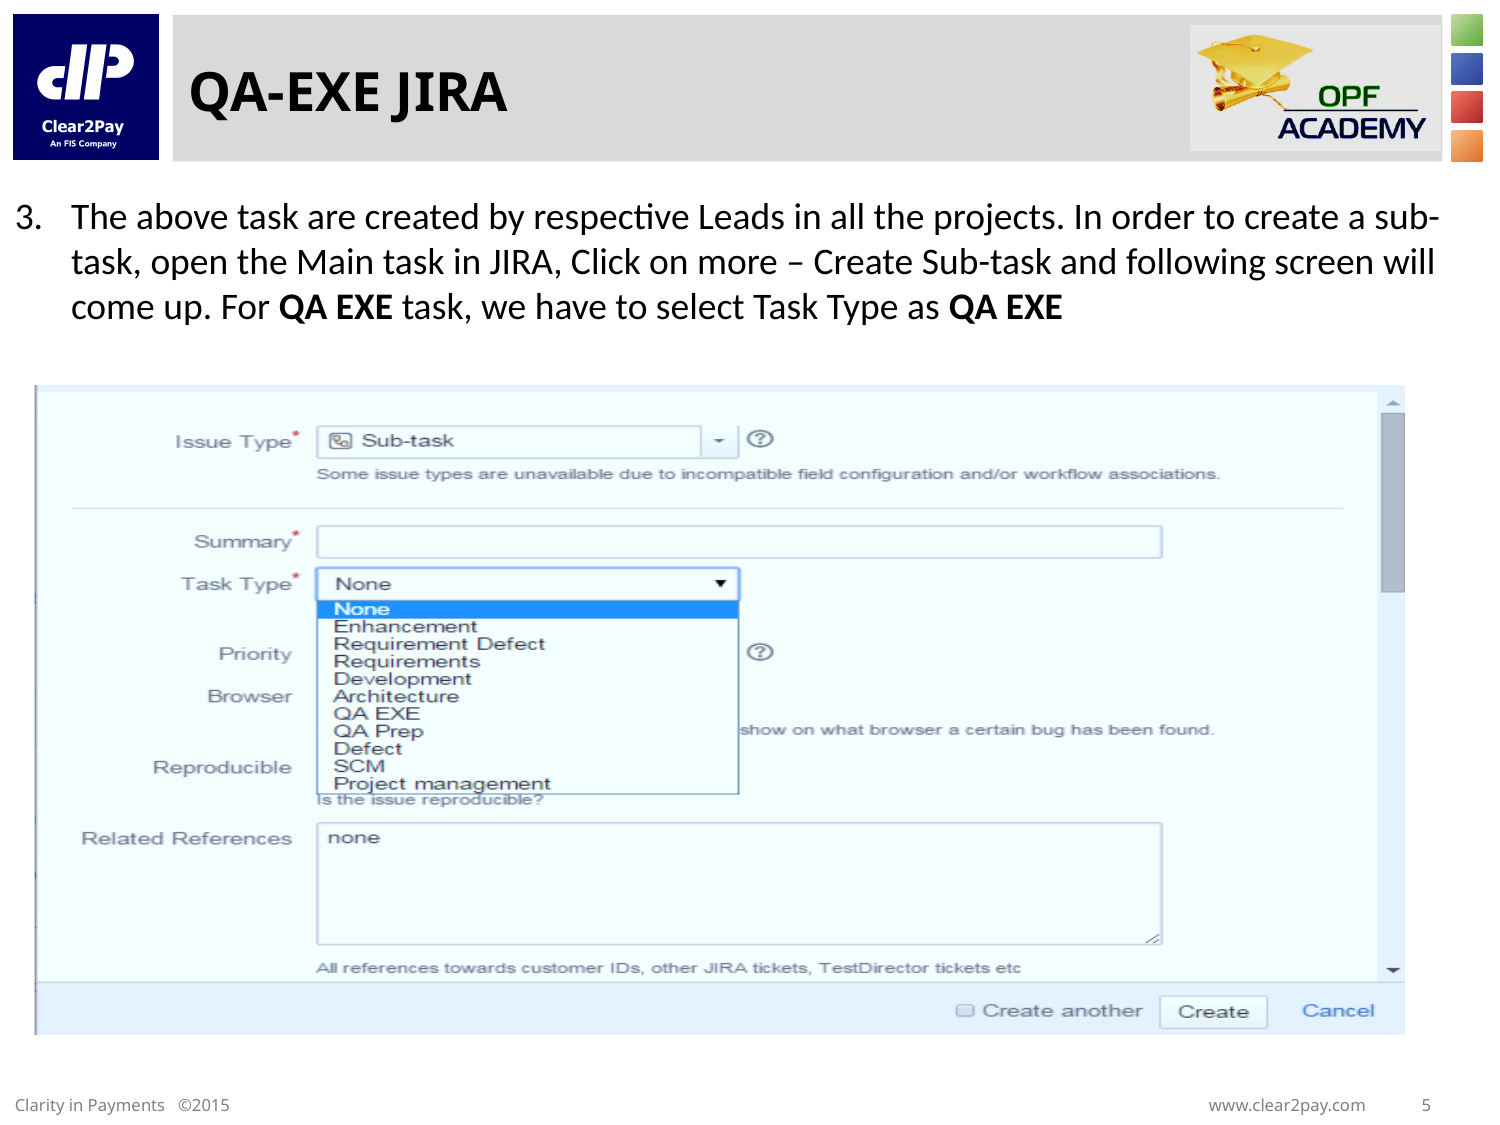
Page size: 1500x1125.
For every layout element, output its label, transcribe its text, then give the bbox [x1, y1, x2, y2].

picture [34, 385, 1406, 1036]
text_box The above task are created by respective Leads in all the projects. In order to create a sub-task, open the Main task in JIRA, Click on more – Create Sub-task and following screen will come up. For QA EXE task, we have to select Task Type as QA EXE [0, 184, 1500, 335]
picture [1190, 25, 1441, 151]
title QA-EXE JIRA [173, 25, 1189, 155]
picture [13, 14, 159, 160]
